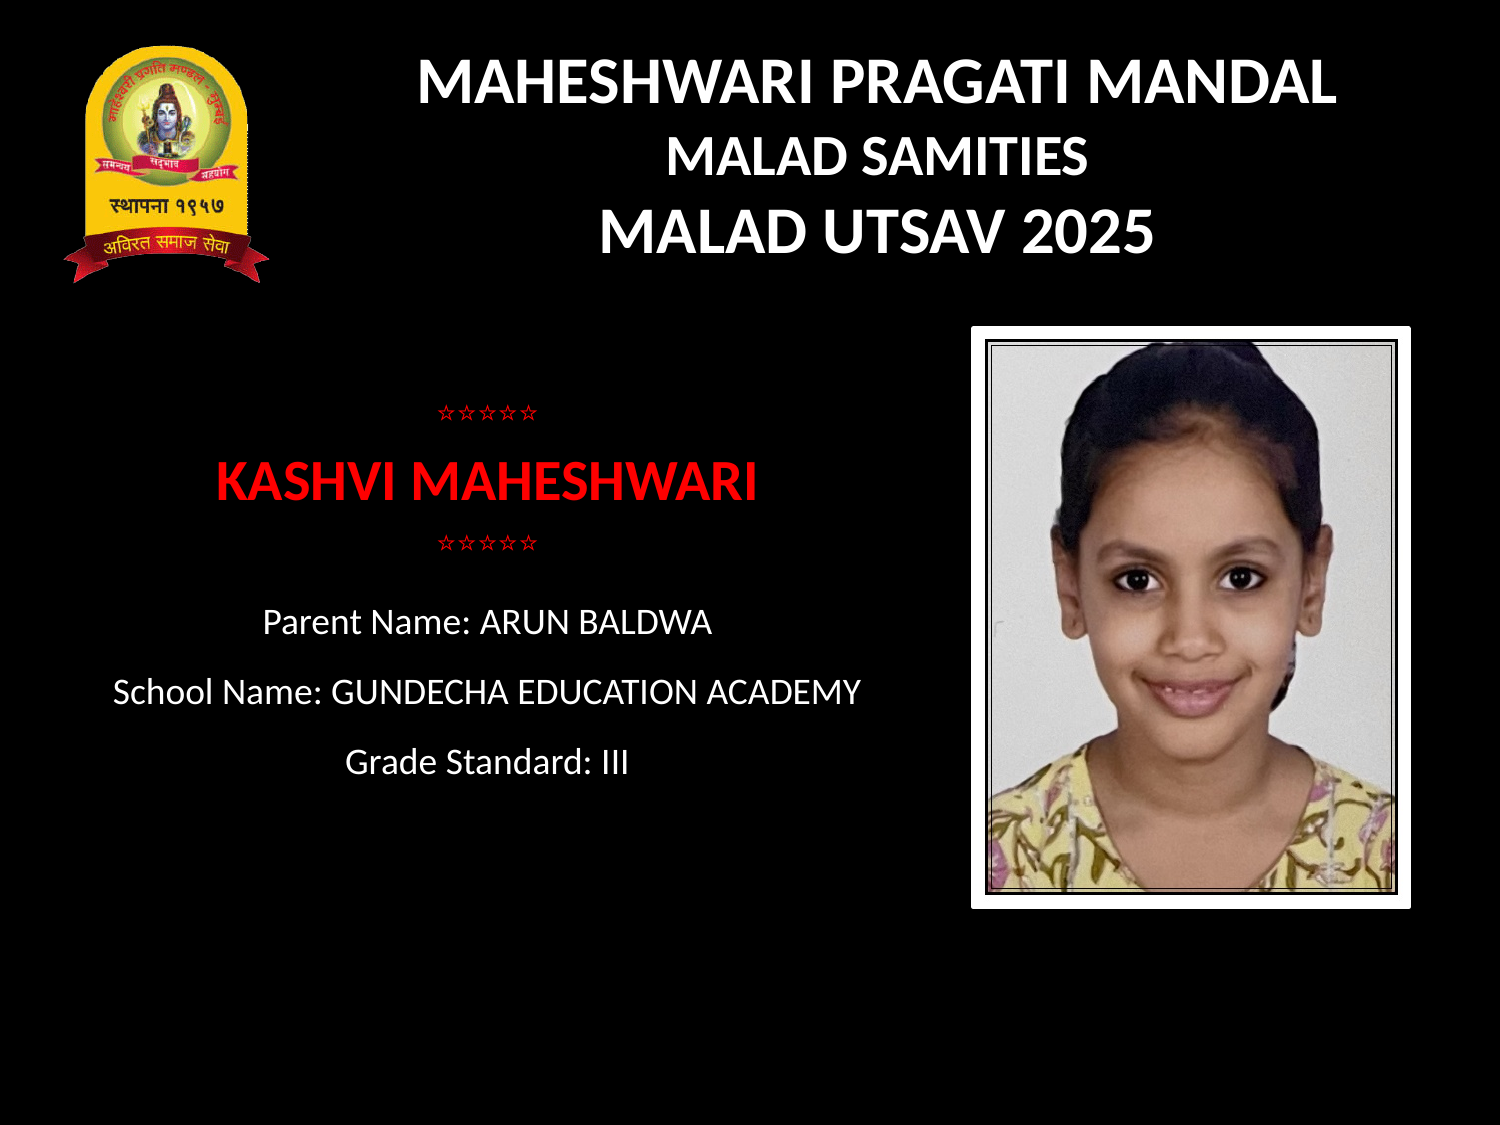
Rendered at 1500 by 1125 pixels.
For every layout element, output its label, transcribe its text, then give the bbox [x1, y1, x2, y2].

picture [974, 329, 1408, 907]
text_box MAHESHWARI PRAGATI MANDAL MALAD SAMITIES MALAD UTSAV 2025 [401, 29, 1354, 275]
text_box ⭐⭐⭐⭐⭐ KASHVI MAHESHWARI ⭐⭐⭐⭐⭐ Parent Name: ARUN BALDWA School Name: GUNDECHA EDUCATION ACADEMY Grade Standard: III [74, 386, 900, 790]
picture [29, 29, 297, 301]
